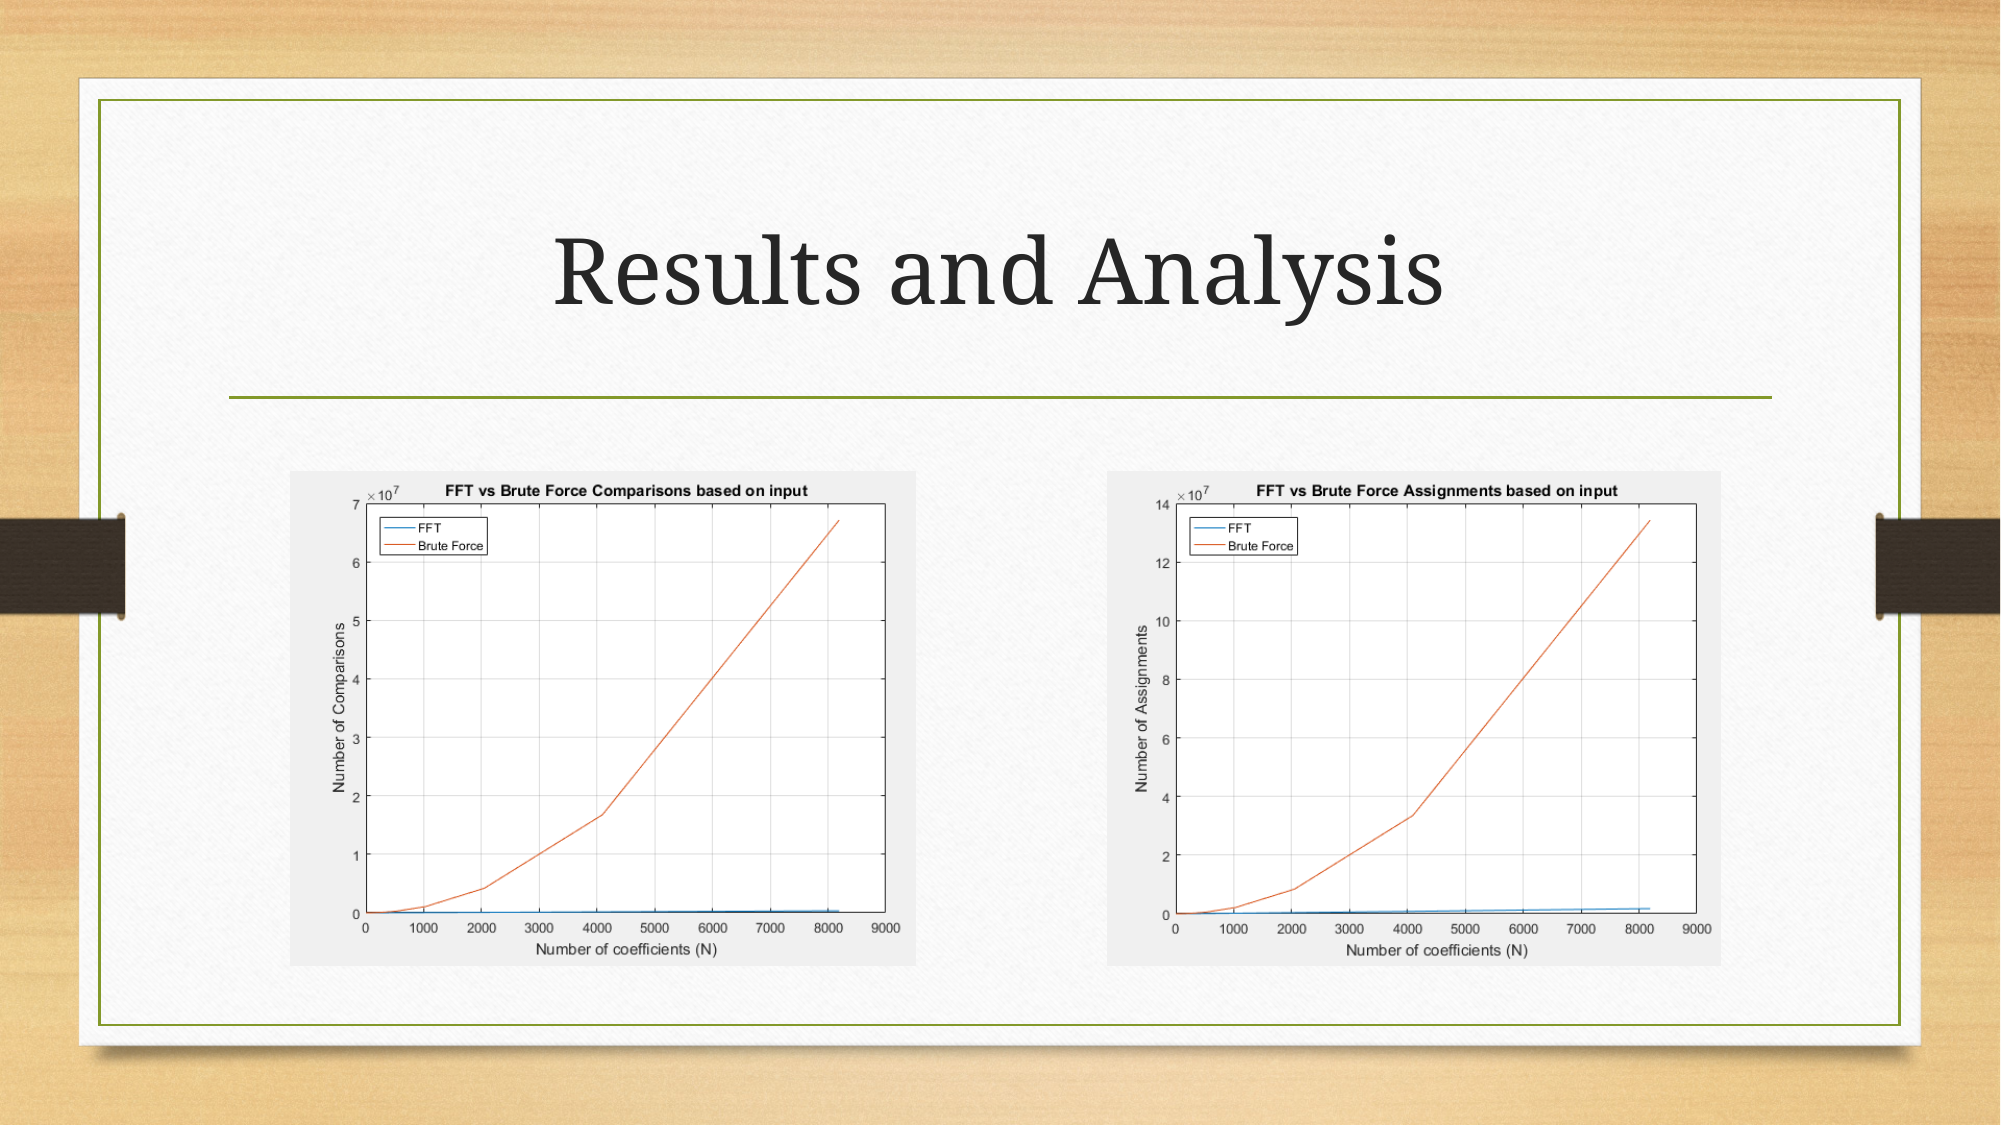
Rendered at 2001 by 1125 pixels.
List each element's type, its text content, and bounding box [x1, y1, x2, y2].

title Results and Analysis [212, 161, 1788, 375]
picture [0, 0, 2001, 1125]
